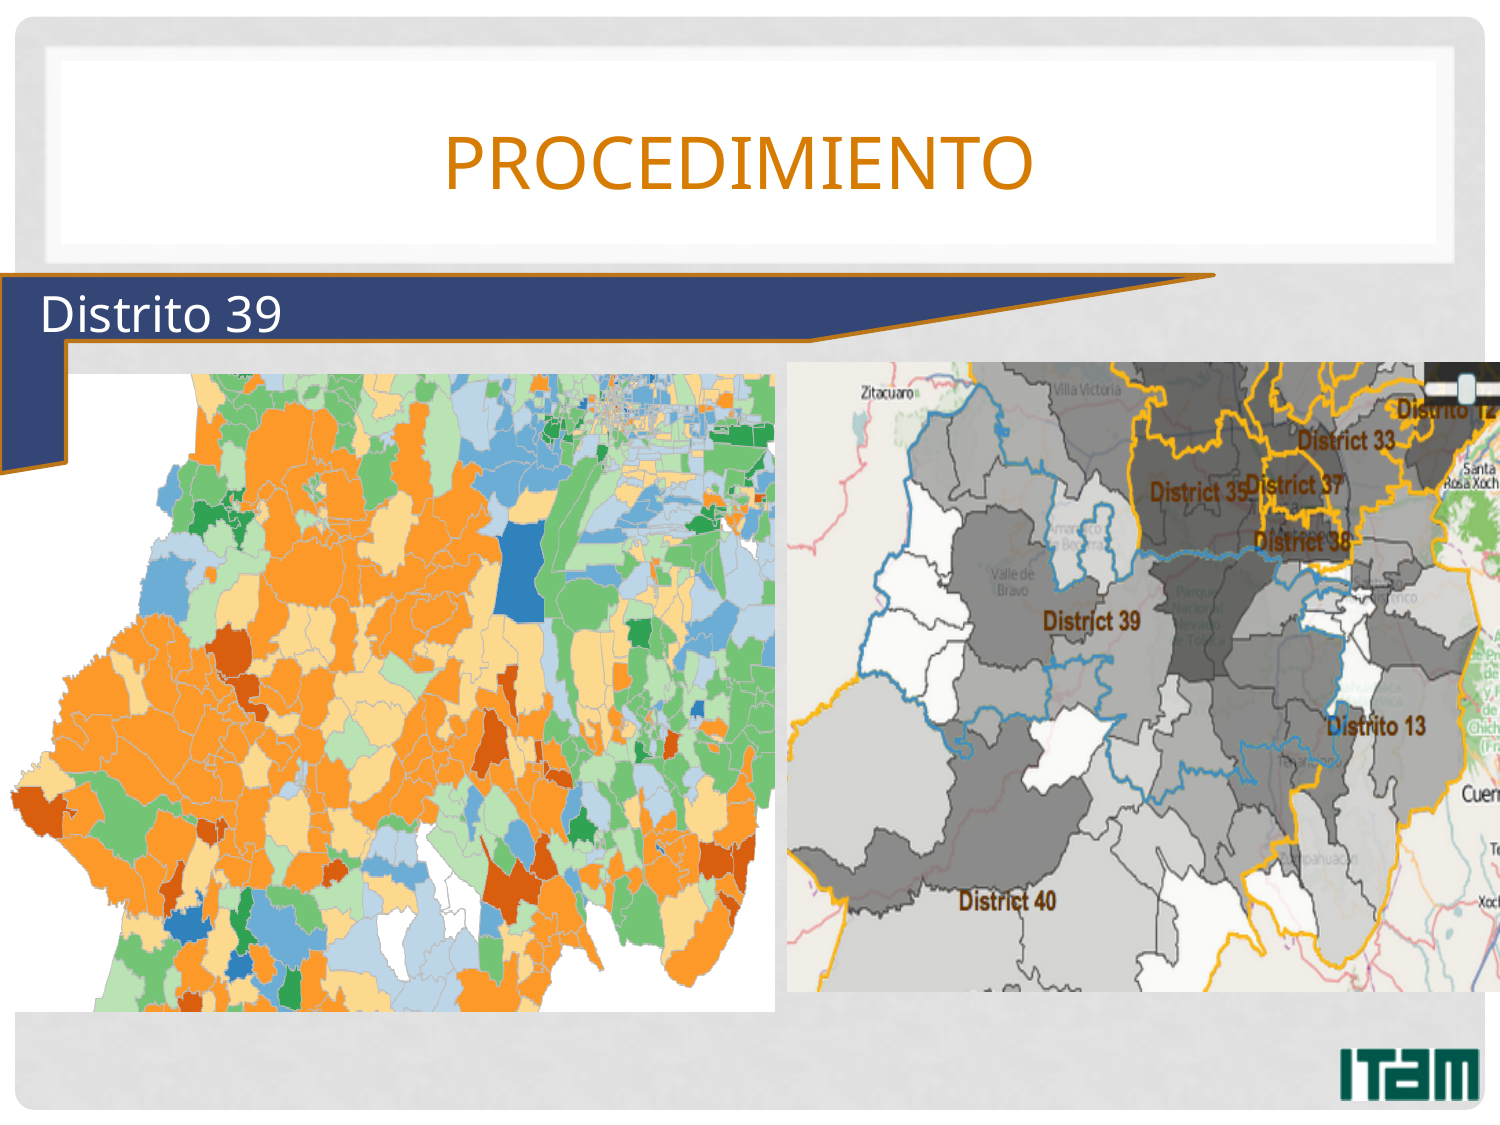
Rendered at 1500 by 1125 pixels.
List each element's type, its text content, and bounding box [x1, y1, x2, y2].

text_box Distrito 39 [24, 274, 817, 350]
picture [1340, 1048, 1480, 1101]
text_box [0, 272, 1217, 374]
text_box procedimiento [62, 74, 1418, 246]
picture [787, 362, 1500, 992]
picture [0, 374, 776, 1013]
